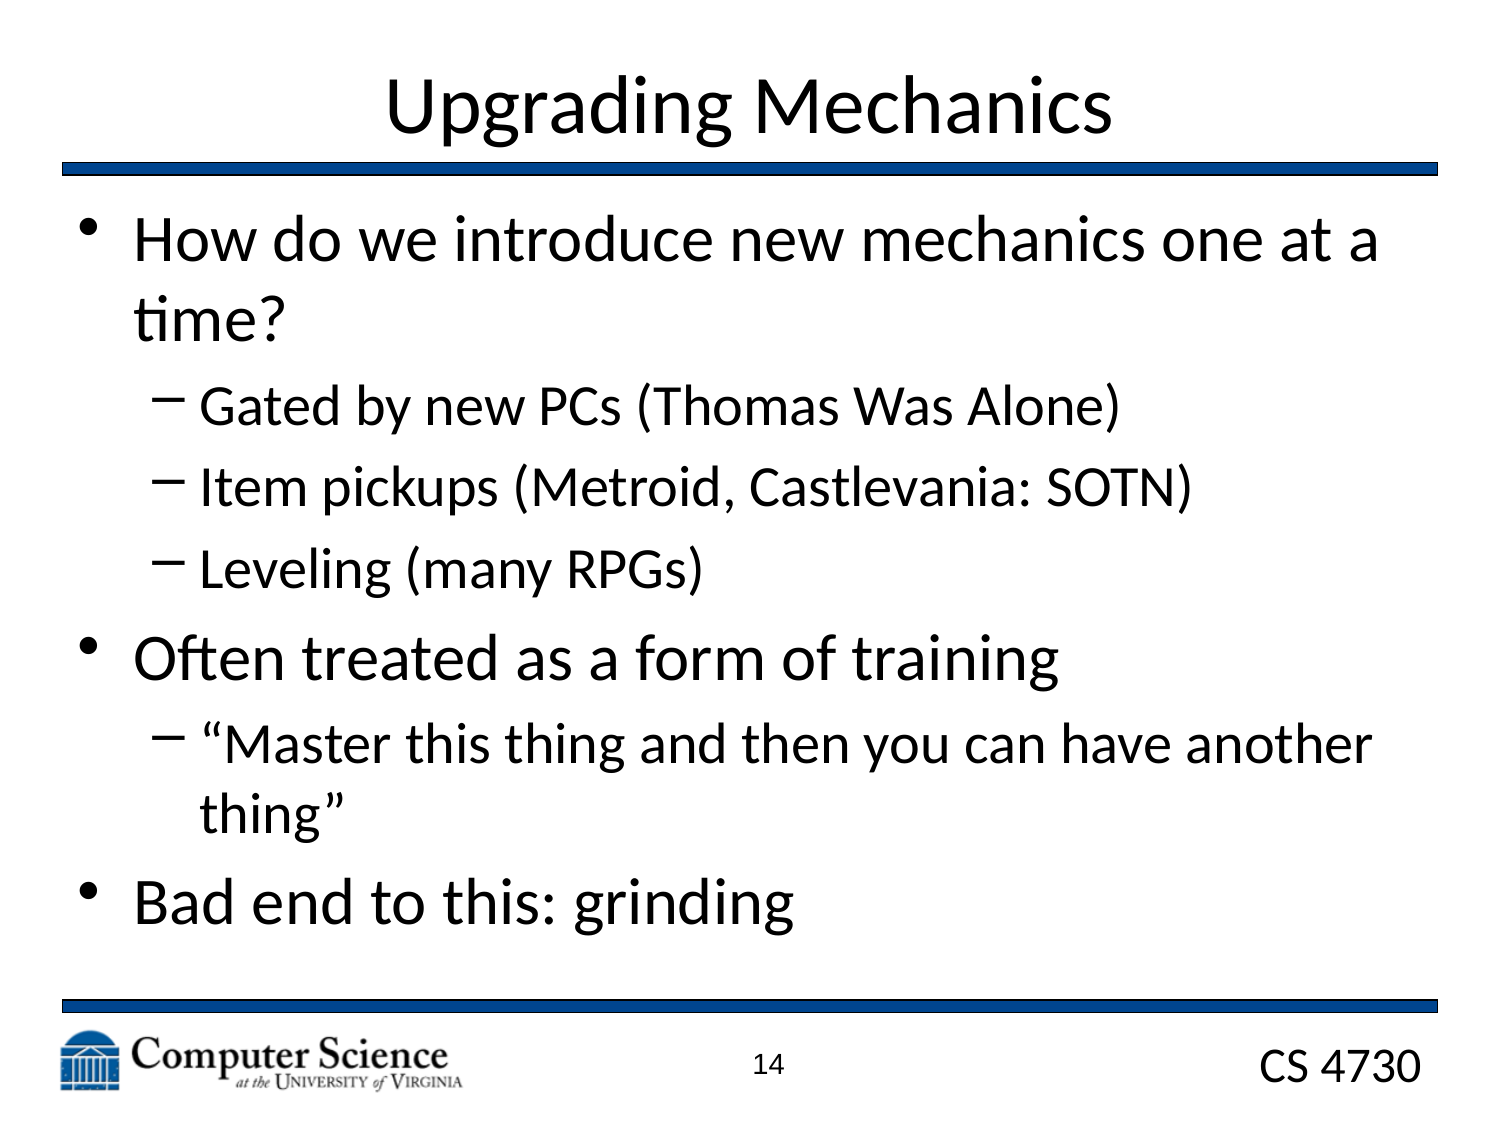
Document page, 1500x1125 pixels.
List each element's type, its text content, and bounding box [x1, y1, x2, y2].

list How do we introduce new mechanics one at a time? Gated by new PCs (Thomas Was Alone) Item pickups (Metroid, Castlevania: SOTN) Leveling (many RPGs) Often treated as a form of training “Master this thing and then you can have another thing” Bad end to this: grinding [62, 187, 1438, 1001]
footer 14 [512, 1037, 1026, 1088]
picture [50, 1024, 472, 1101]
title Upgrading Mechanics [62, 49, 1438, 151]
